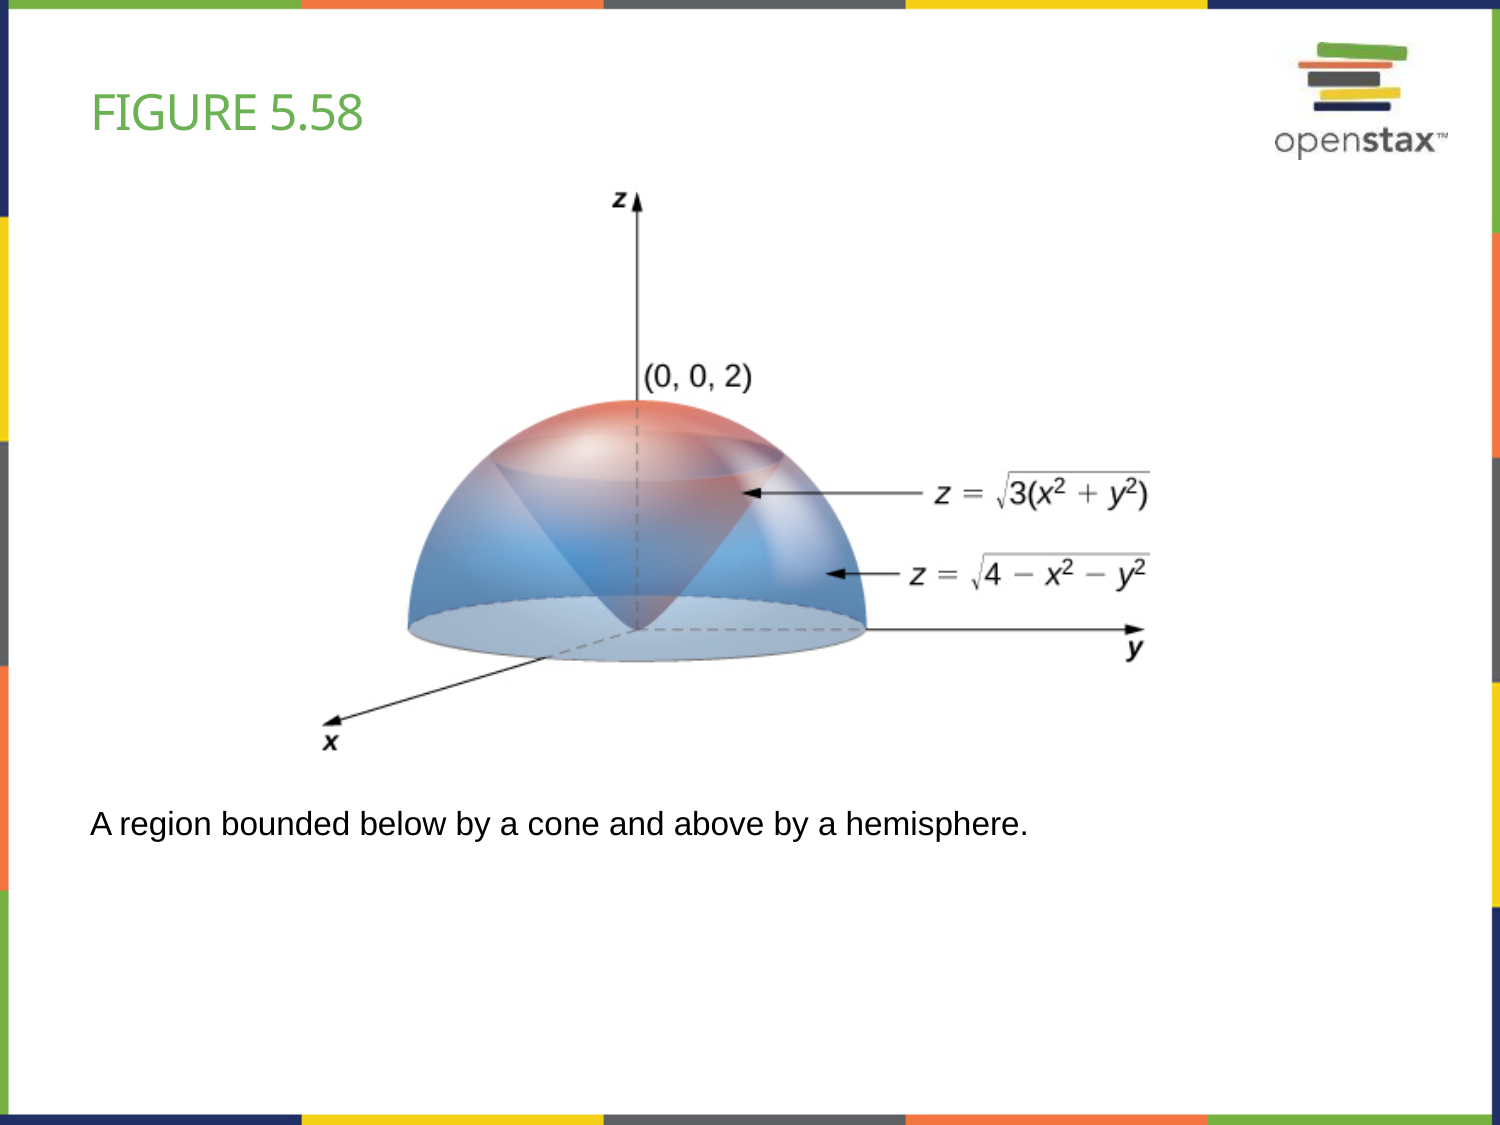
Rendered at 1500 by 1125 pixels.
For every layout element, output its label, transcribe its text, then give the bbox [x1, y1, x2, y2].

title Figure 5.58 [75, 39, 1275, 148]
picture [0, 0, 1500, 1125]
list A region bounded below by a cone and above by a hemisphere. [75, 794, 1398, 986]
